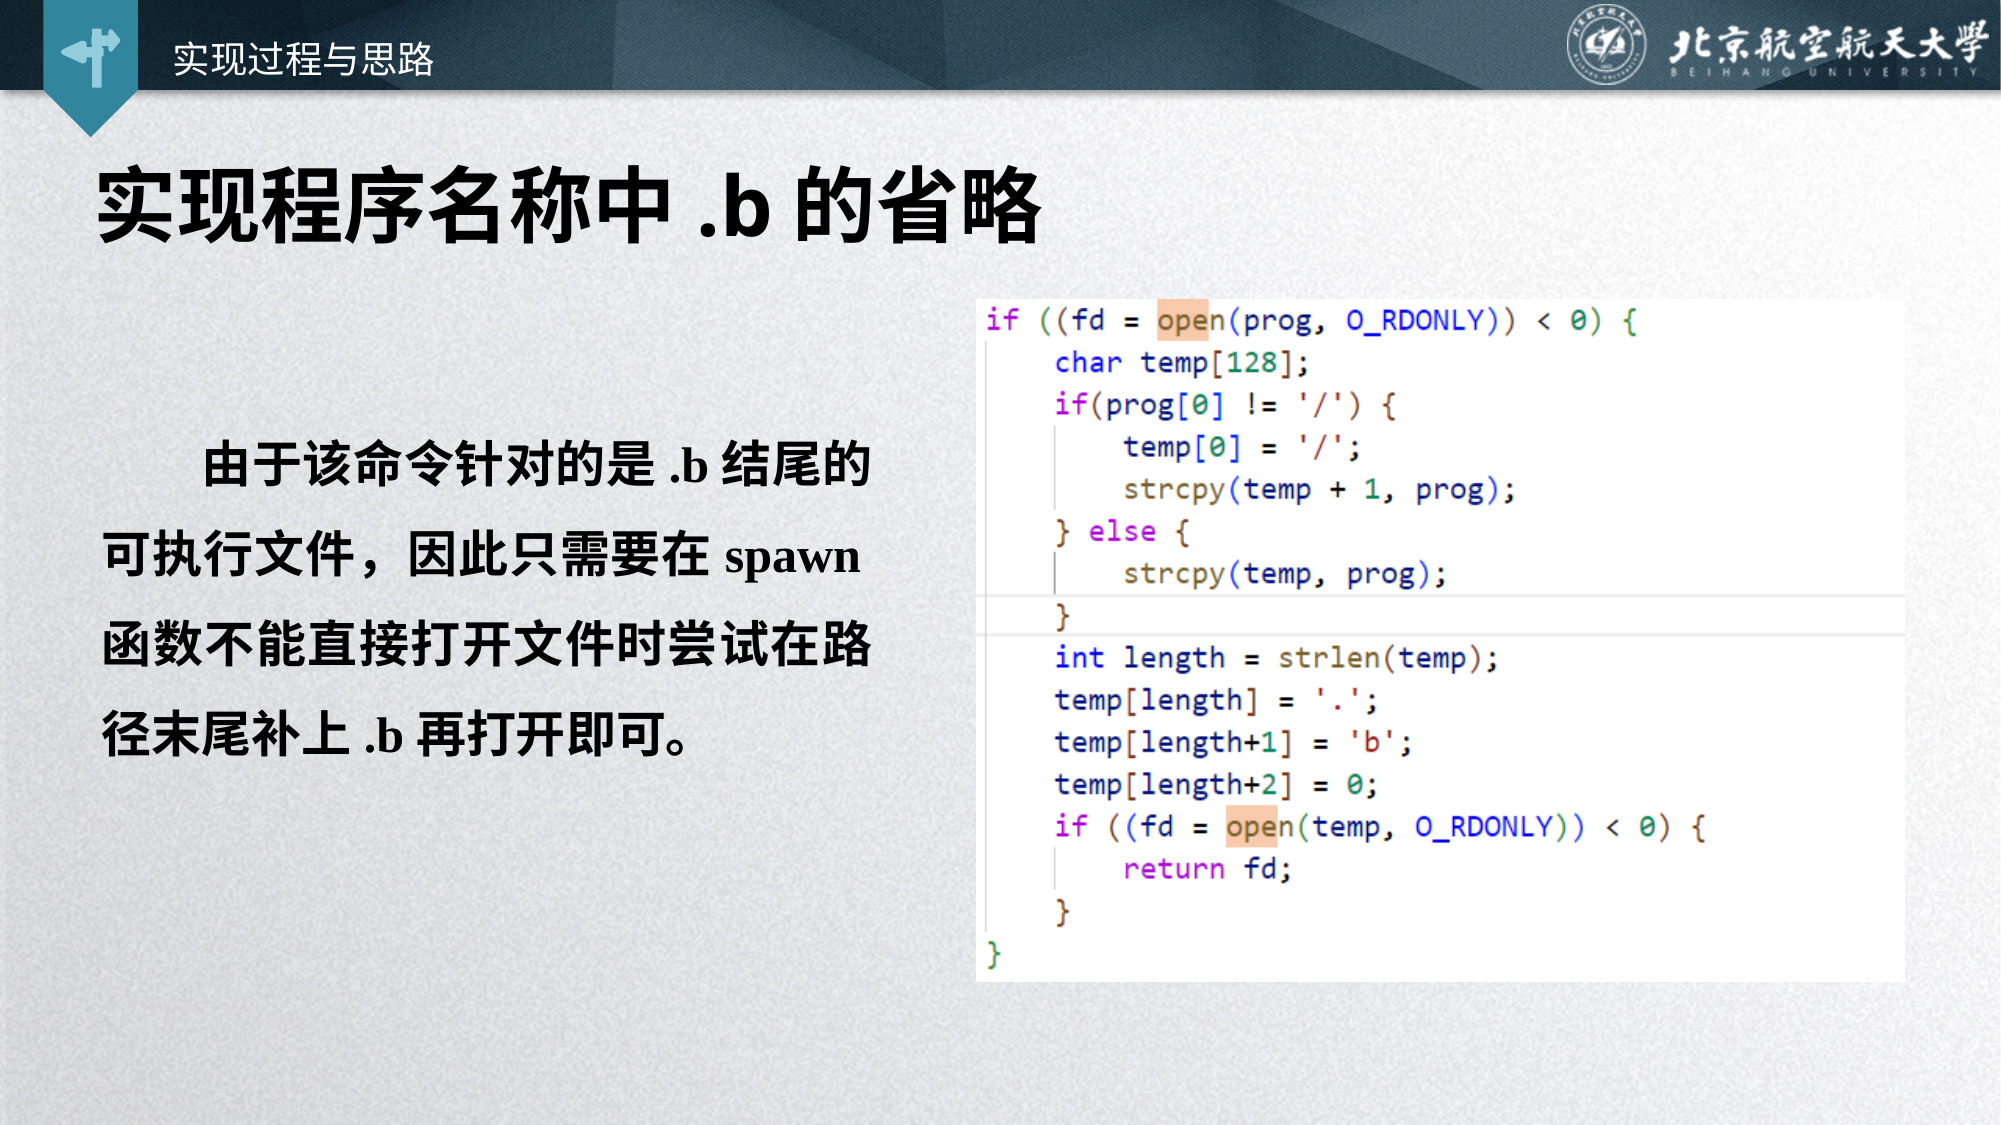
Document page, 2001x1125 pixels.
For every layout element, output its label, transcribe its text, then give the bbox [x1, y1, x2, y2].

text_box [0, 0, 41, 92]
text_box 实现过程与思路 [161, 30, 469, 88]
picture [1566, 4, 1989, 85]
text_box [140, 0, 2001, 92]
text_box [43, 0, 139, 138]
text_box 实现程序名称中.b的省略 [78, 125, 1614, 261]
text_box 由于该命令针对的是.b结尾的可执行文件，因此只需要在spawn函数不能直接打开文件时尝试在路径末尾补上.b再打开即可。 [90, 397, 884, 769]
picture [0, 92, 2001, 1125]
